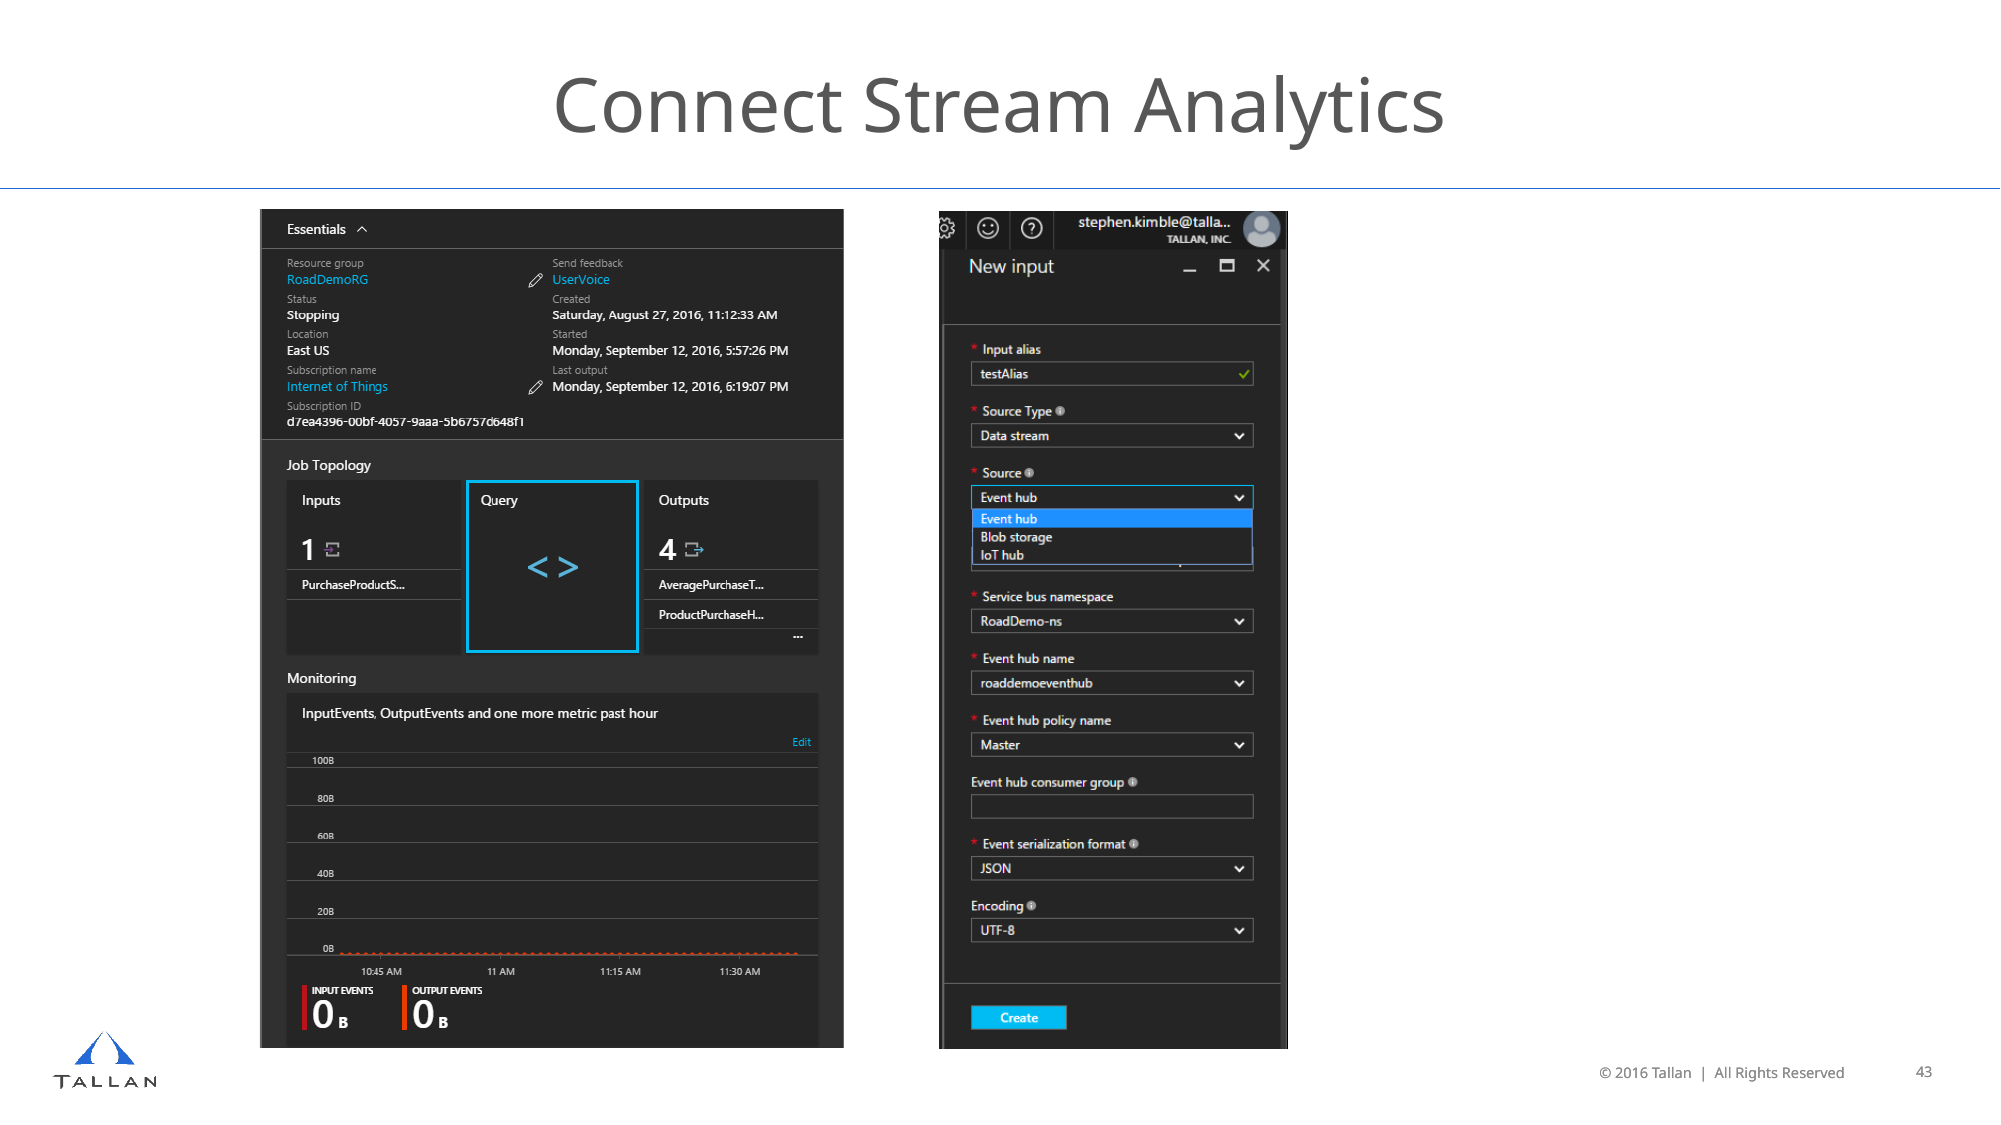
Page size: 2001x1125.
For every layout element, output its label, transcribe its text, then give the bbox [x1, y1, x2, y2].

picture [52, 1031, 156, 1089]
picture [933, 209, 1294, 1053]
title Connect Stream Analytics [137, 59, 1863, 167]
picture [259, 209, 844, 1048]
